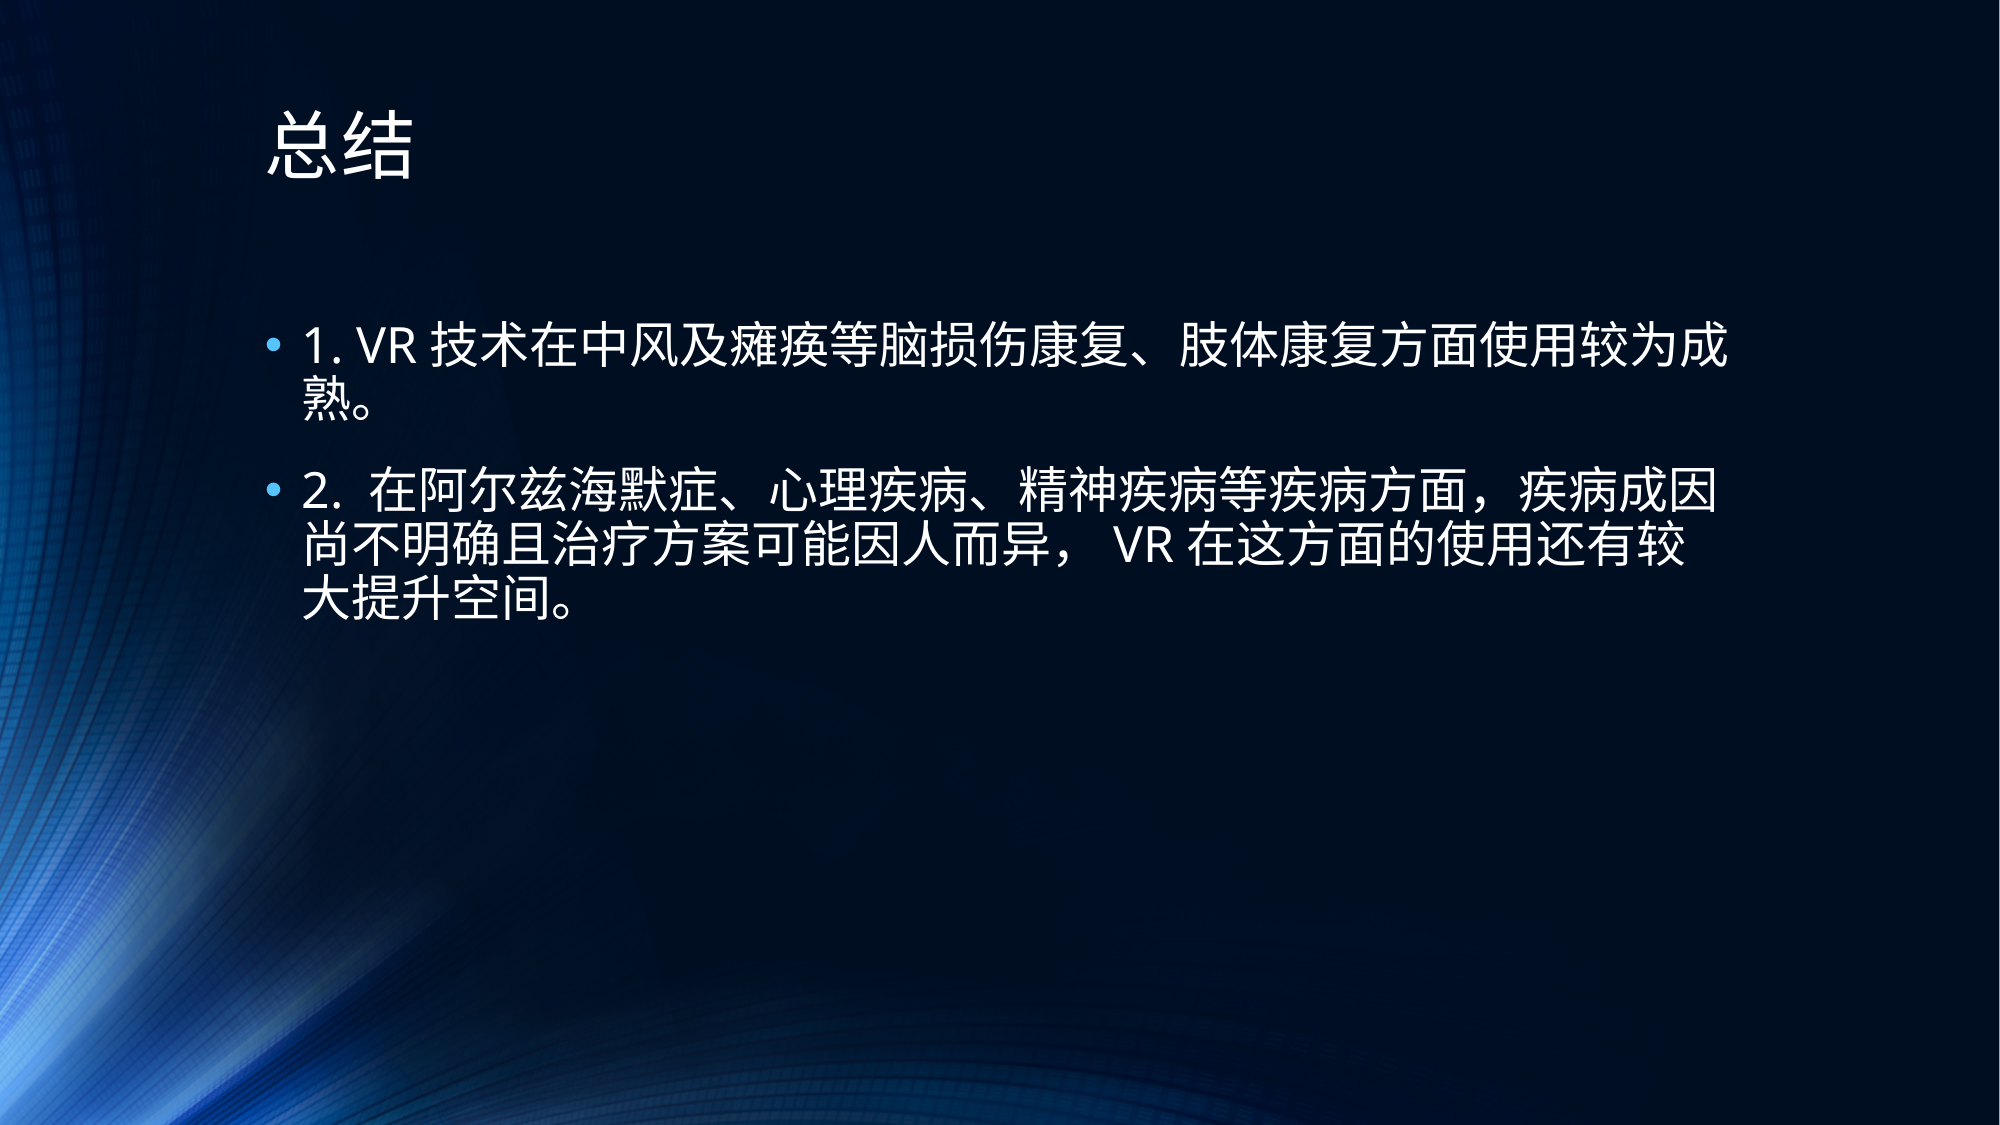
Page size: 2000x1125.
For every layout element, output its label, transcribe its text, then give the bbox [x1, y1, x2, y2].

list 1. VR技术在中风及瘫痪等脑损伤康复、肢体康复方面使用较为成熟。 2. 在阿尔兹海默症、心理疾病、精神疾病等疾病方面，疾病成因尚不明确且治疗方案可能因人而异，VR在这方面的使用还有较大提升空间。 [249, 312, 1749, 988]
title 总结 [249, 62, 1750, 288]
picture [0, 0, 2000, 1125]
